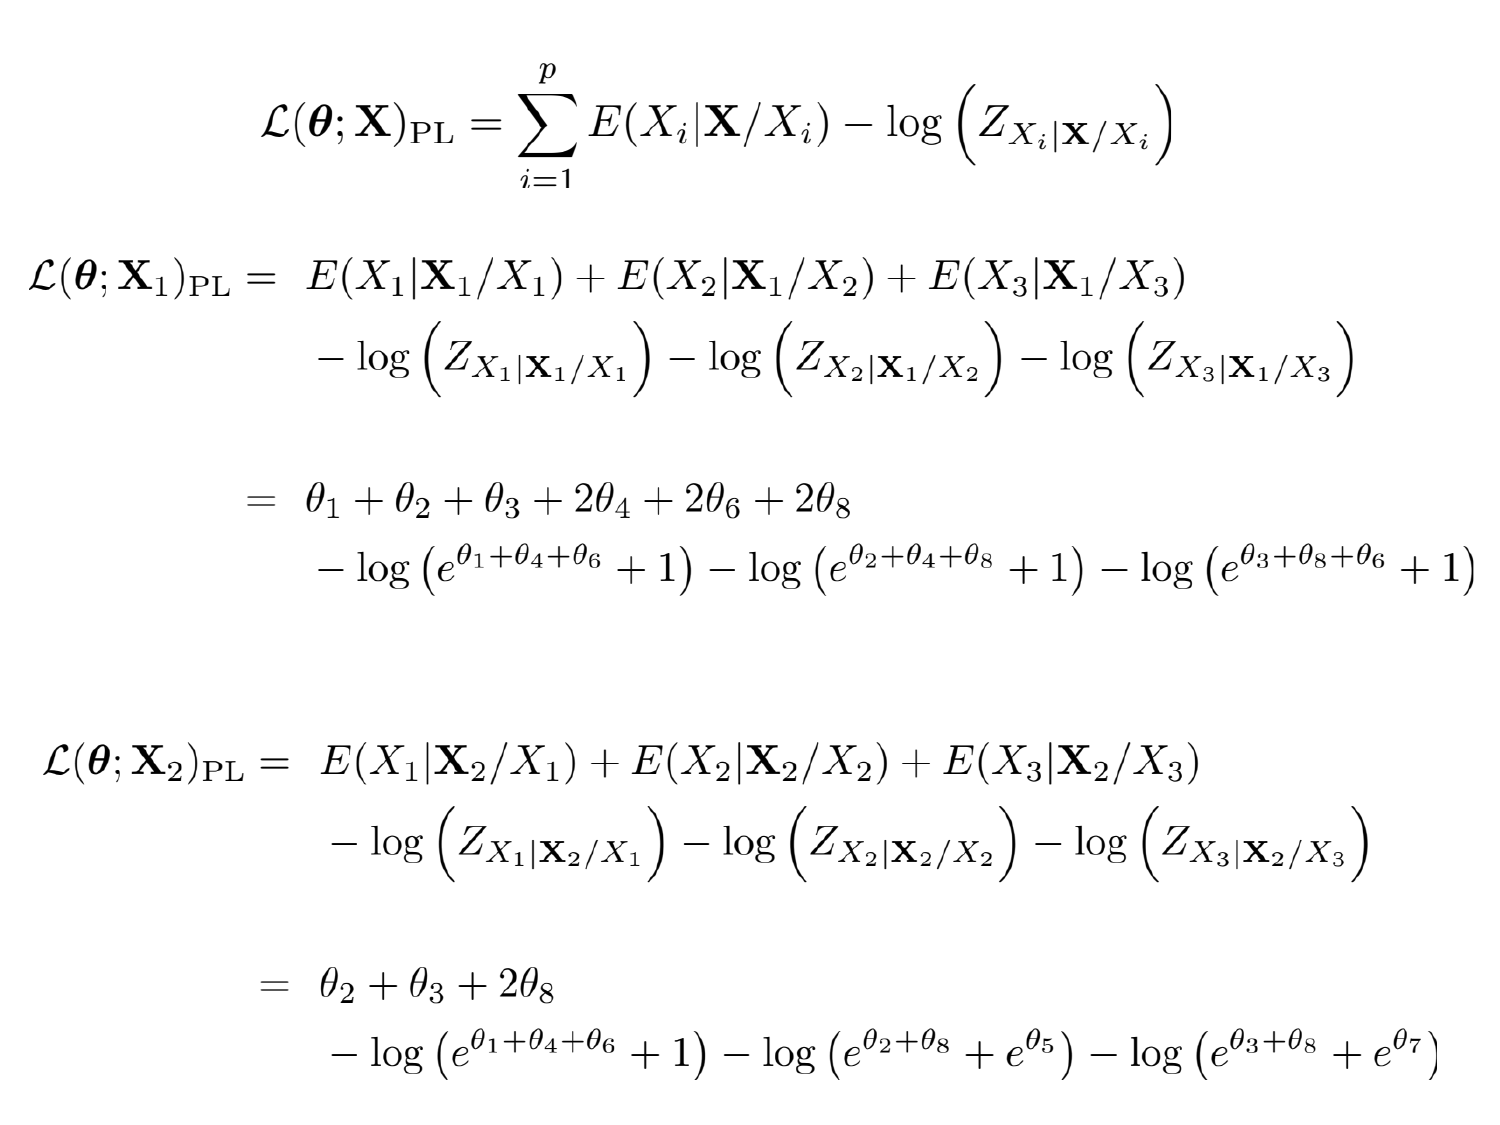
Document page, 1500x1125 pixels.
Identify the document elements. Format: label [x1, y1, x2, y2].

picture [42, 741, 1438, 1080]
picture [28, 257, 1474, 596]
picture [259, 63, 1172, 189]
